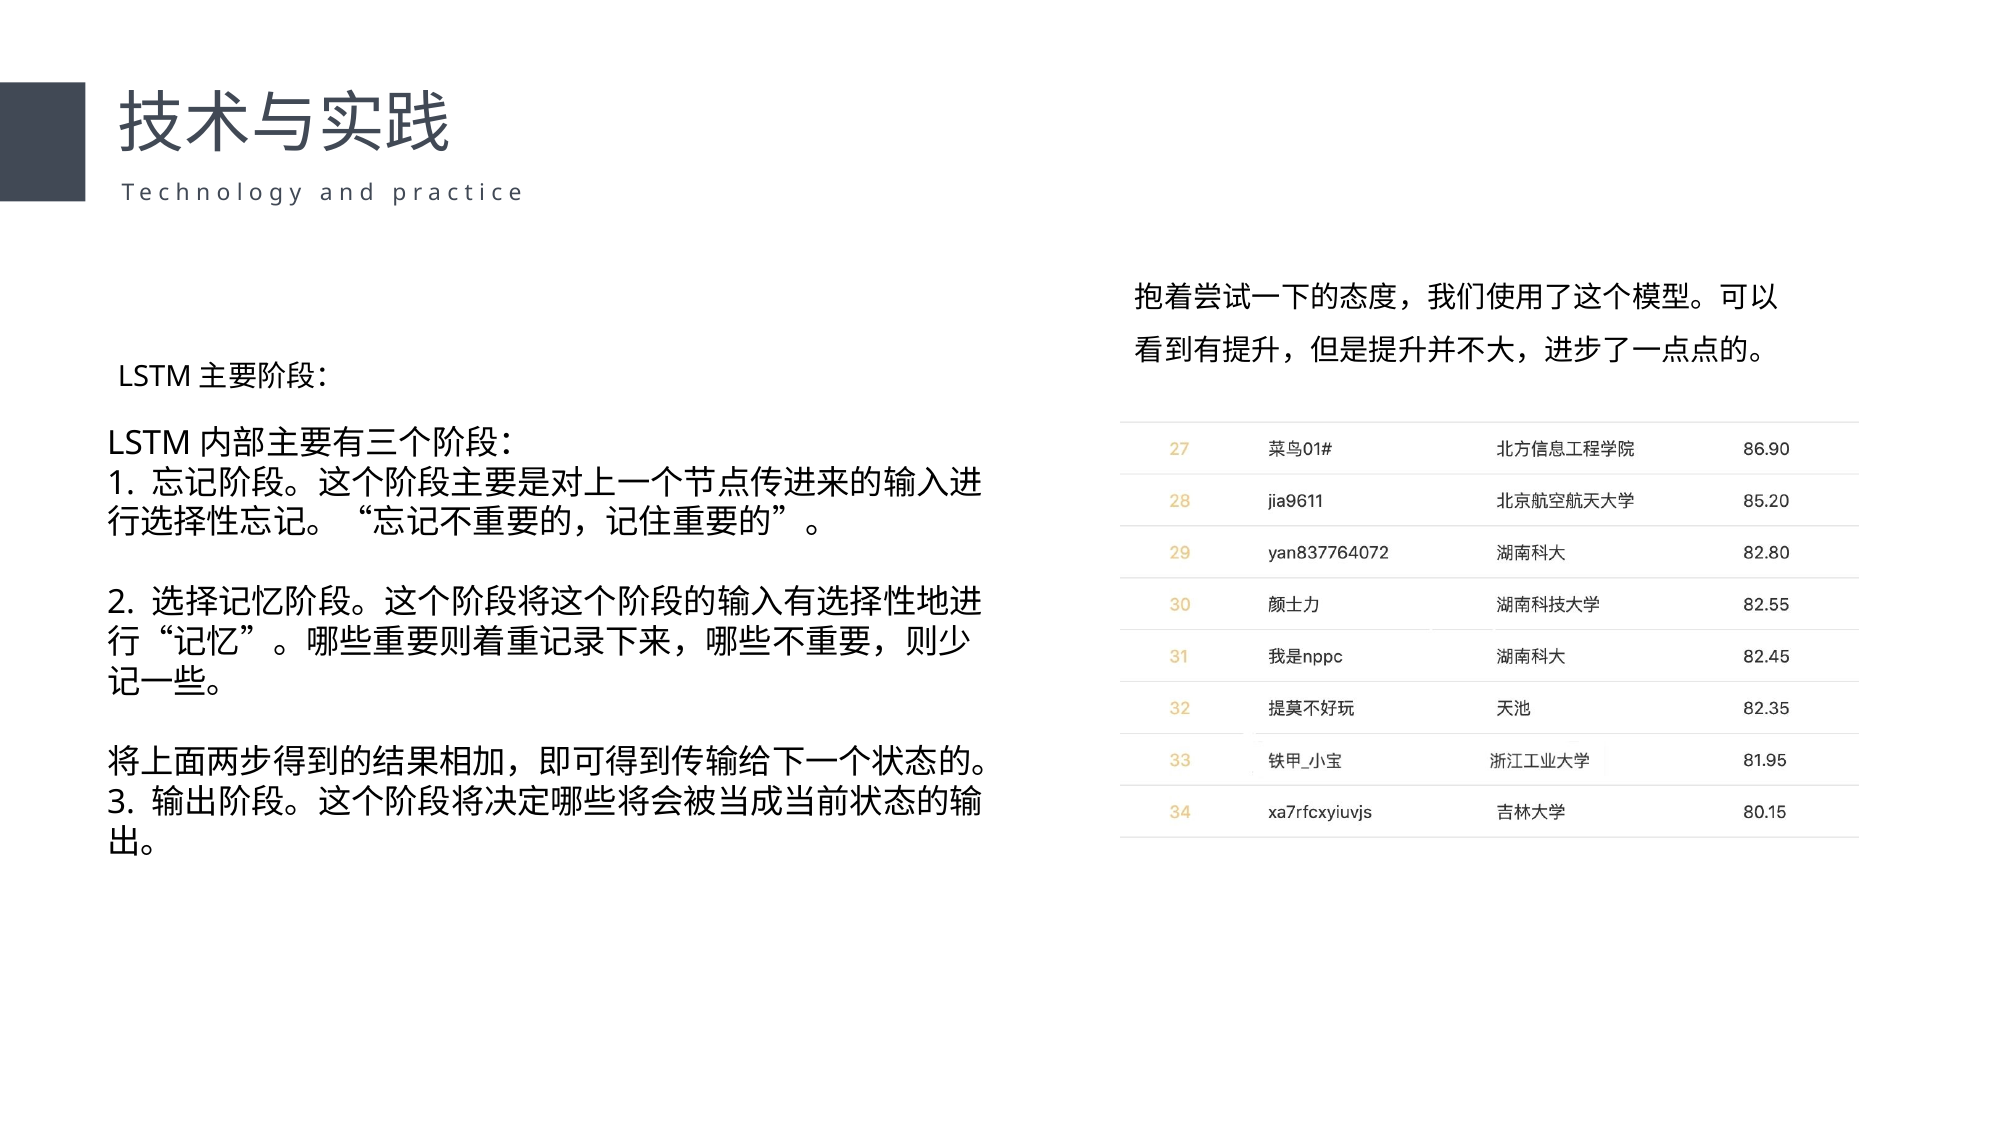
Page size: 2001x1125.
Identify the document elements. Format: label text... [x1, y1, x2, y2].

text_box LSTM内部主要有三个阶段： 1. 忘记阶段。这个阶段主要是对上一个节点传进来的输入进行选择性忘记。“忘记不重要的，记住重要的”。 2. 选择记忆阶段。这个阶段将这个阶段的输入有选择性地进行“记忆”。哪些重要则着重记录下来，哪些不重要，则少记一些。 将上面两步得到的结果相加，即可得到传输给下一个状态的。 3. 输出阶段。这个阶段将决定哪些将会被当成当前状态的输出。 [107, 420, 996, 939]
text_box 技术与实践 [103, 72, 666, 168]
text_box Technology and practice [106, 156, 753, 213]
text_box [0, 81, 86, 202]
text_box LSTM主要阶段： [103, 332, 392, 400]
picture [1120, 420, 1859, 843]
text_box 抱着尝试一下的态度，我们使用了这个模型。可以看到有提升，但是提升并不大，进步了一点点的。 [1120, 253, 1819, 374]
